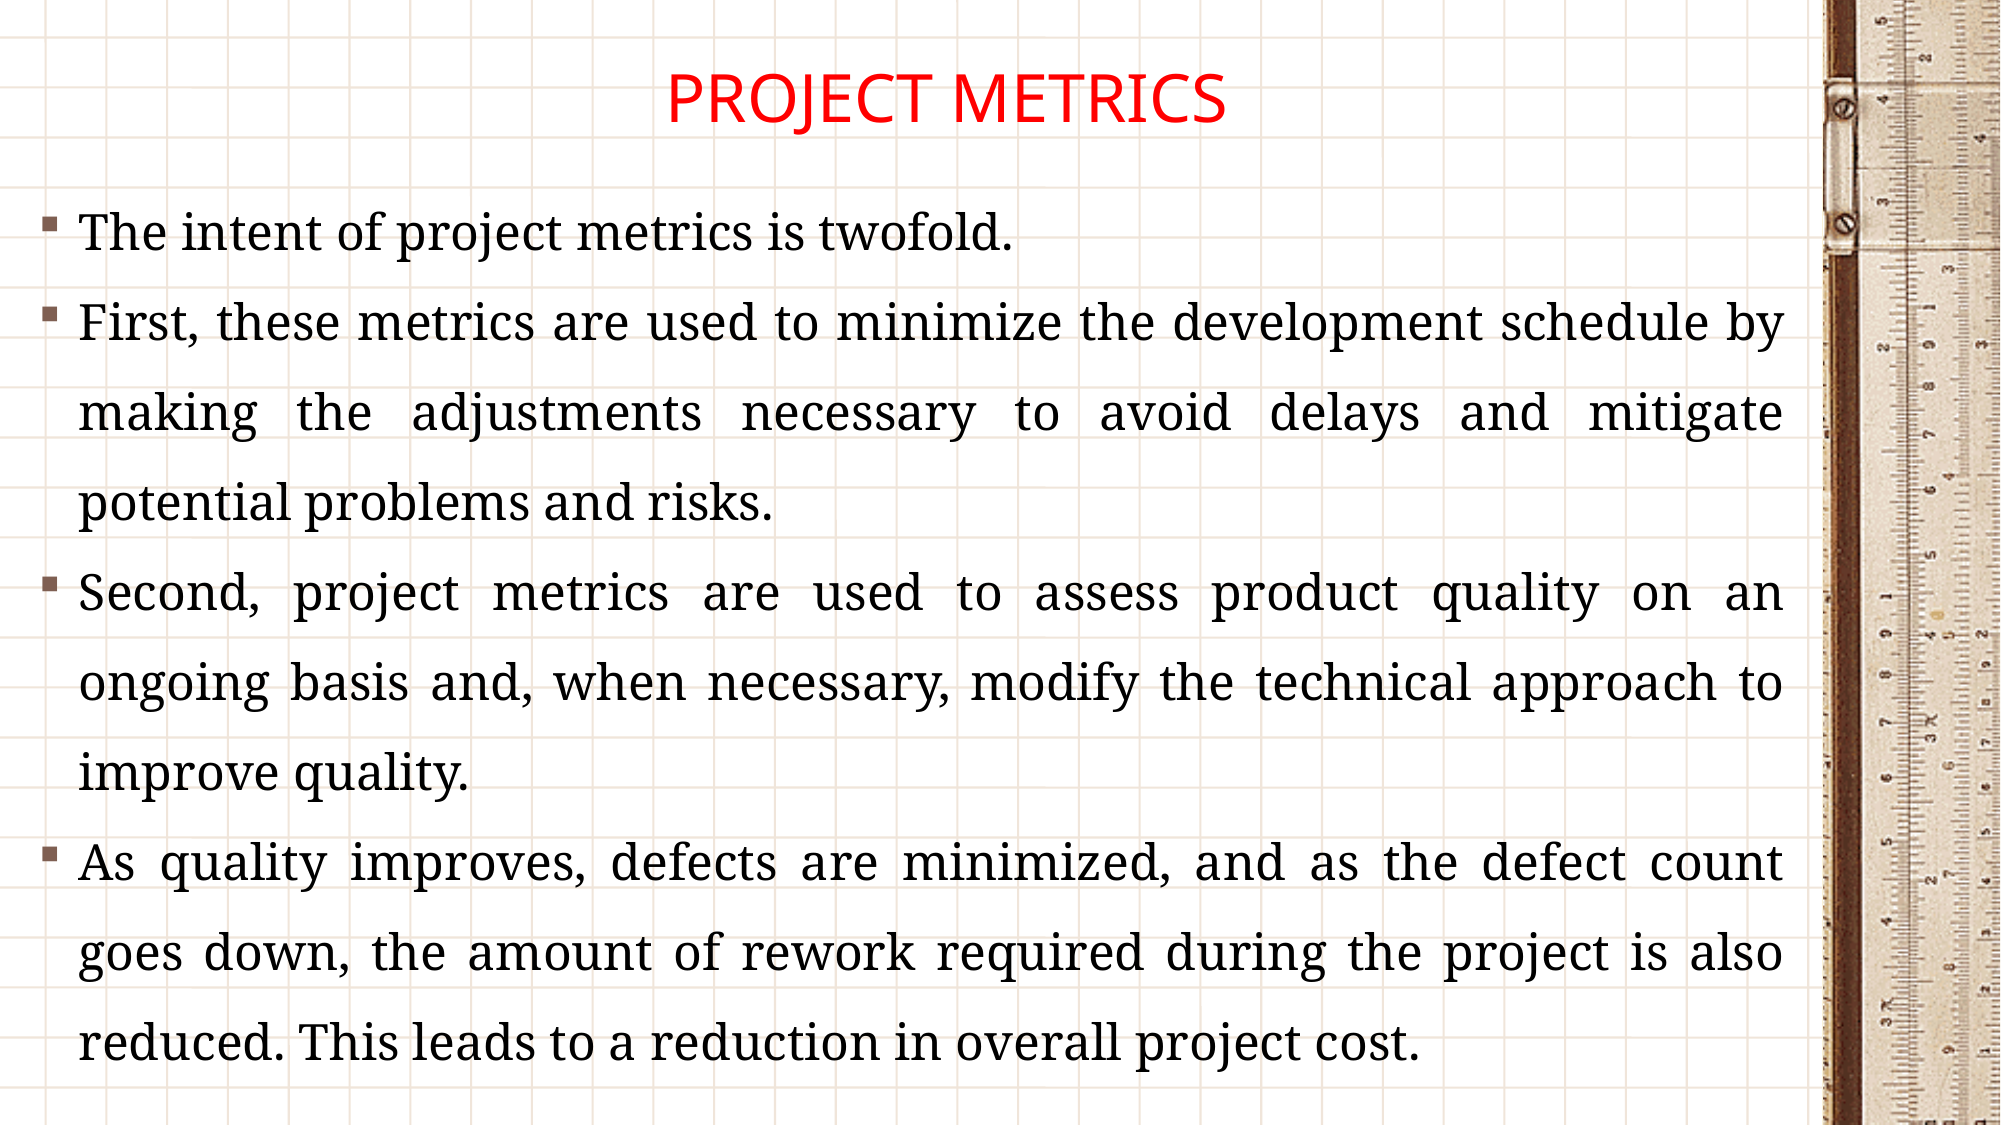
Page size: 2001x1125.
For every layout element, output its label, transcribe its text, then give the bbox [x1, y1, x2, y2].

title PROJECT METRICS [147, 0, 1748, 144]
picture [1823, 0, 2000, 1125]
list The intent of project metrics is twofold. First, these metrics are used to minimize the development schedule by making the adjustments necessary to avoid delays and mitigate potential problems and risks. Second, project metrics are used to assess product quality on an ongoing basis and, when necessary, modify the technical approach to improve quality. As quality improves, defects are minimized, and as the defect count goes down, the amount of rework required during the project is also reduced. This leads to a reduction in overall project cost. [23, 162, 1800, 1105]
